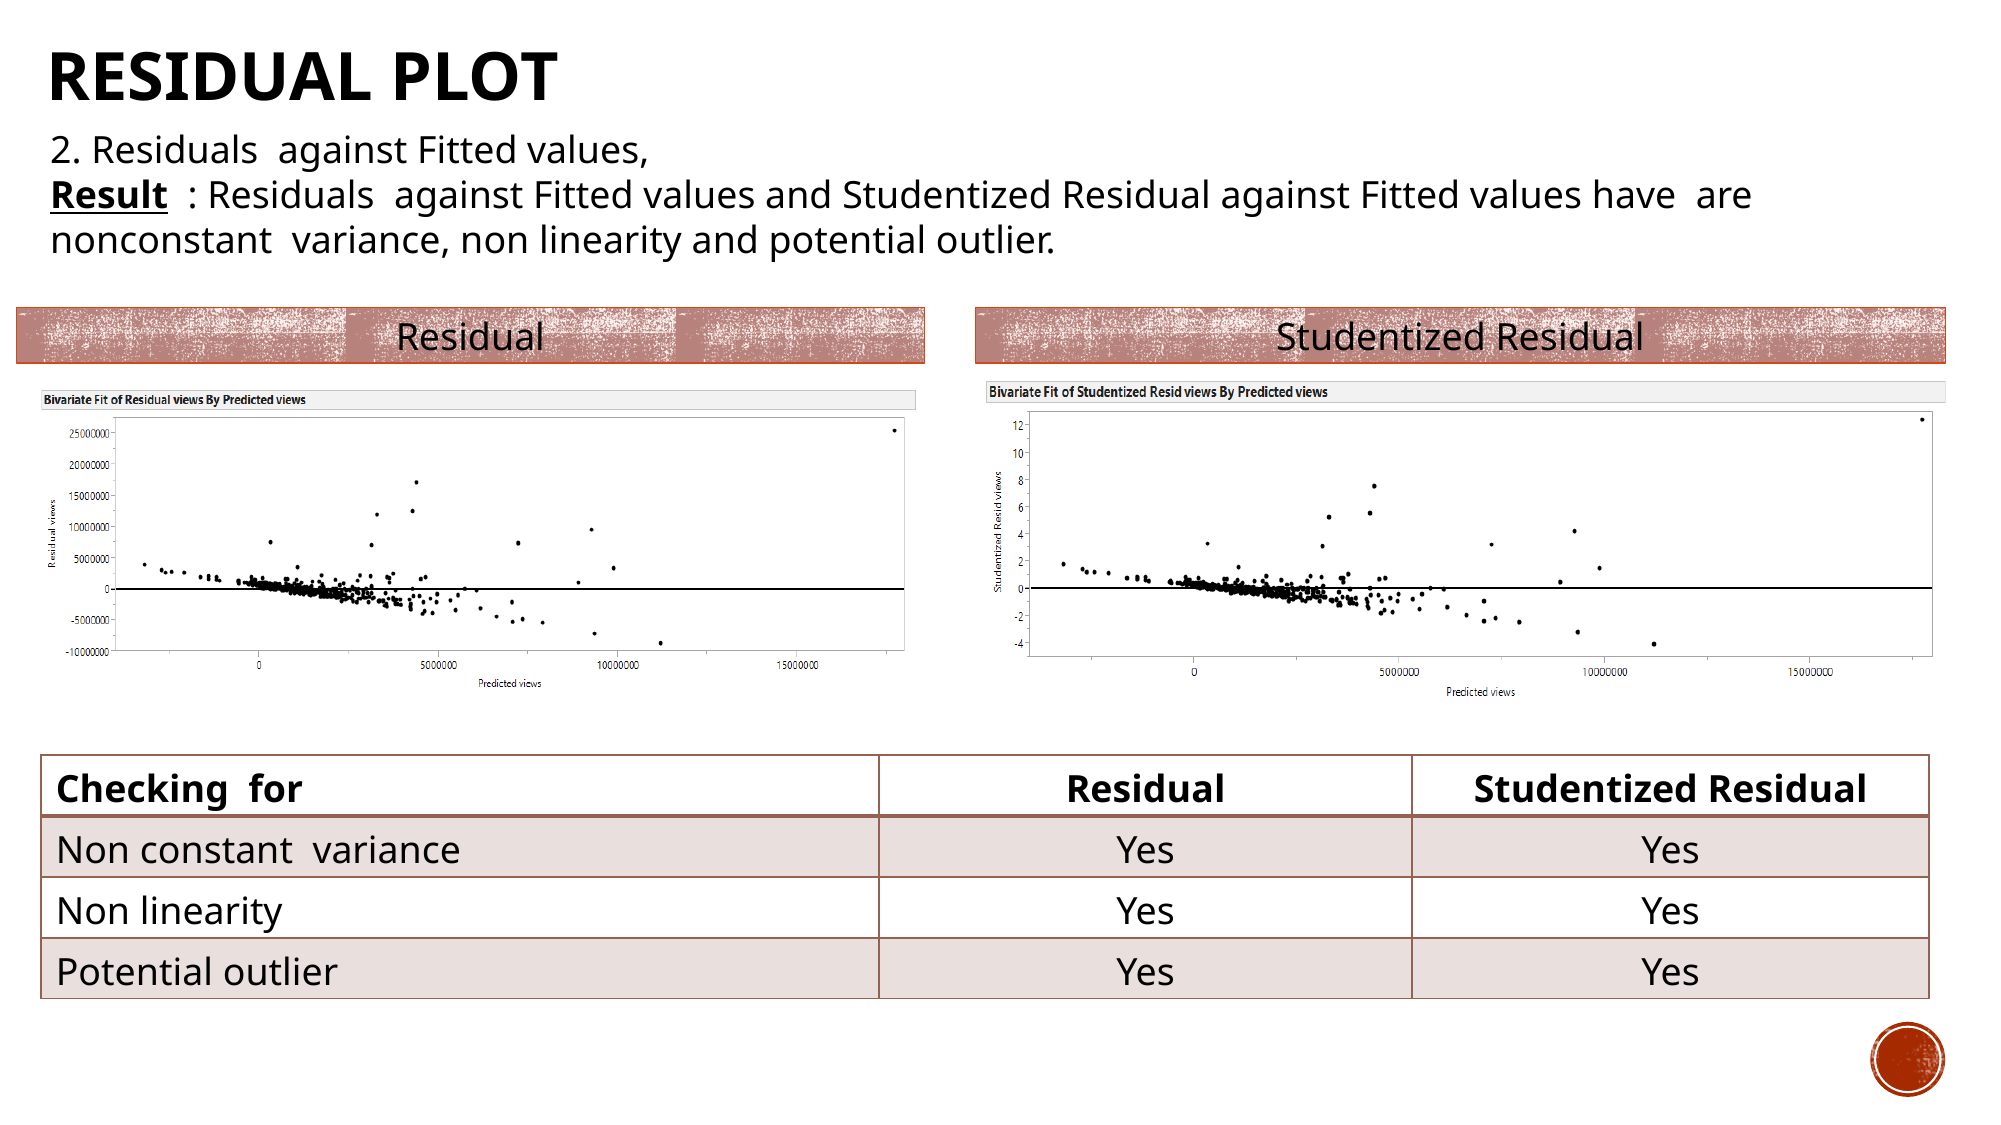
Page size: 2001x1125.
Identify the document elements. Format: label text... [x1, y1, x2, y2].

table_cell Yes [880, 818, 1411, 876]
picture [975, 378, 1946, 710]
table_cell Yes [1413, 939, 1928, 998]
table_cell Yes [1413, 878, 1928, 937]
table_cell Non constant variance [42, 818, 878, 876]
table_cell Yes [880, 939, 1411, 998]
text_box Residual [16, 307, 925, 364]
text_box Residual plot [31, 7, 1682, 151]
table_header Checking for [42, 756, 878, 814]
picture [31, 387, 925, 700]
text_box Studentized Residual [975, 307, 1946, 364]
table_cell Potential outlier [42, 939, 878, 998]
table_header Residual [880, 756, 1411, 814]
table_header Studentized Residual [1413, 756, 1928, 814]
table_cell Yes [1413, 818, 1928, 876]
table_cell Yes [880, 878, 1411, 937]
table_cell Non linearity [42, 878, 878, 937]
